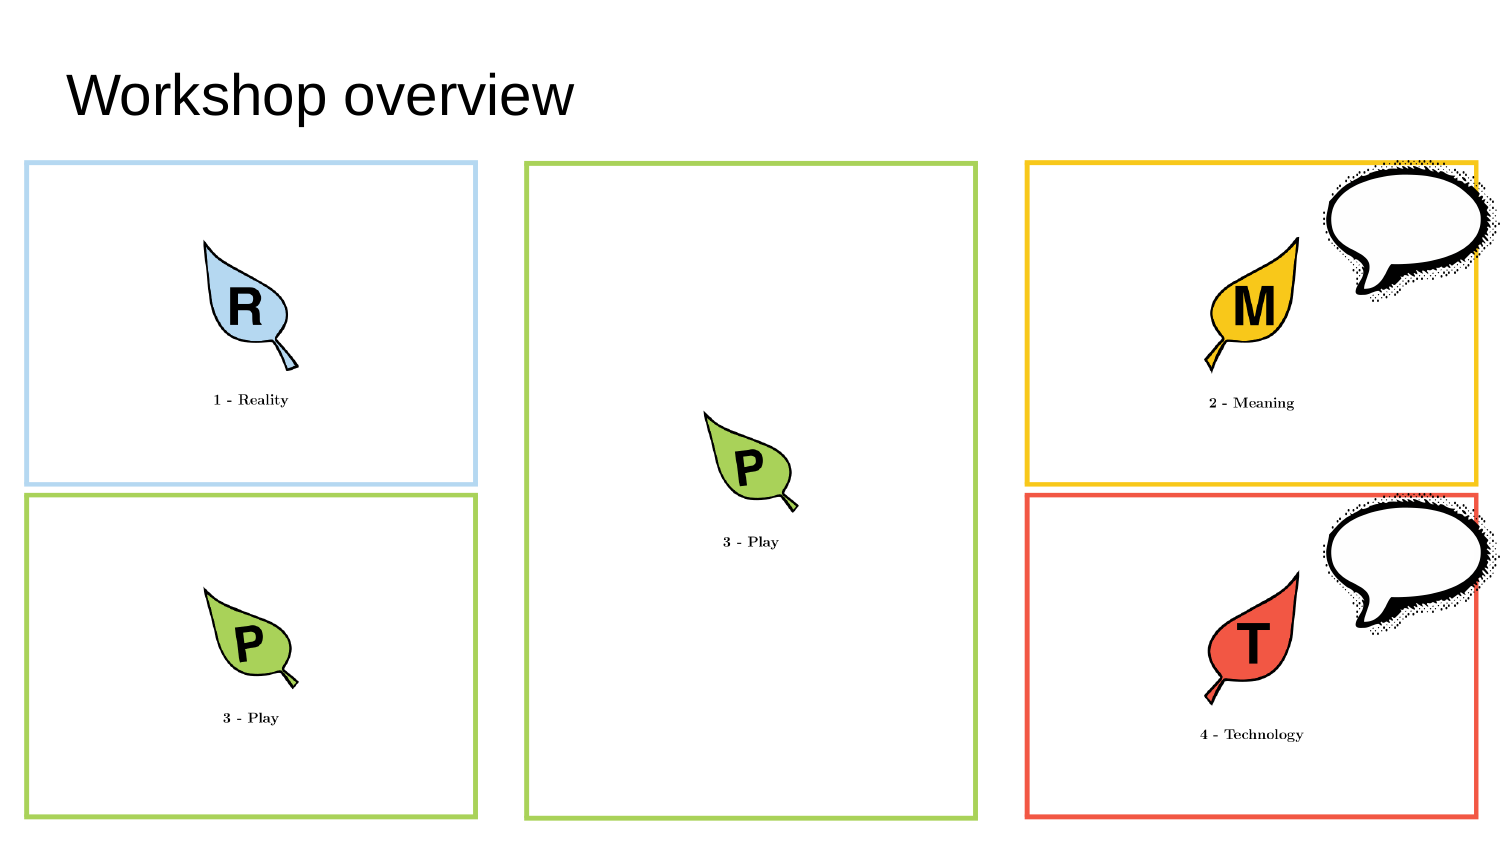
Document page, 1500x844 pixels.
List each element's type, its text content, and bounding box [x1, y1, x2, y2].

title Workshop overview [51, 42, 1449, 134]
picture [0, 136, 1500, 844]
